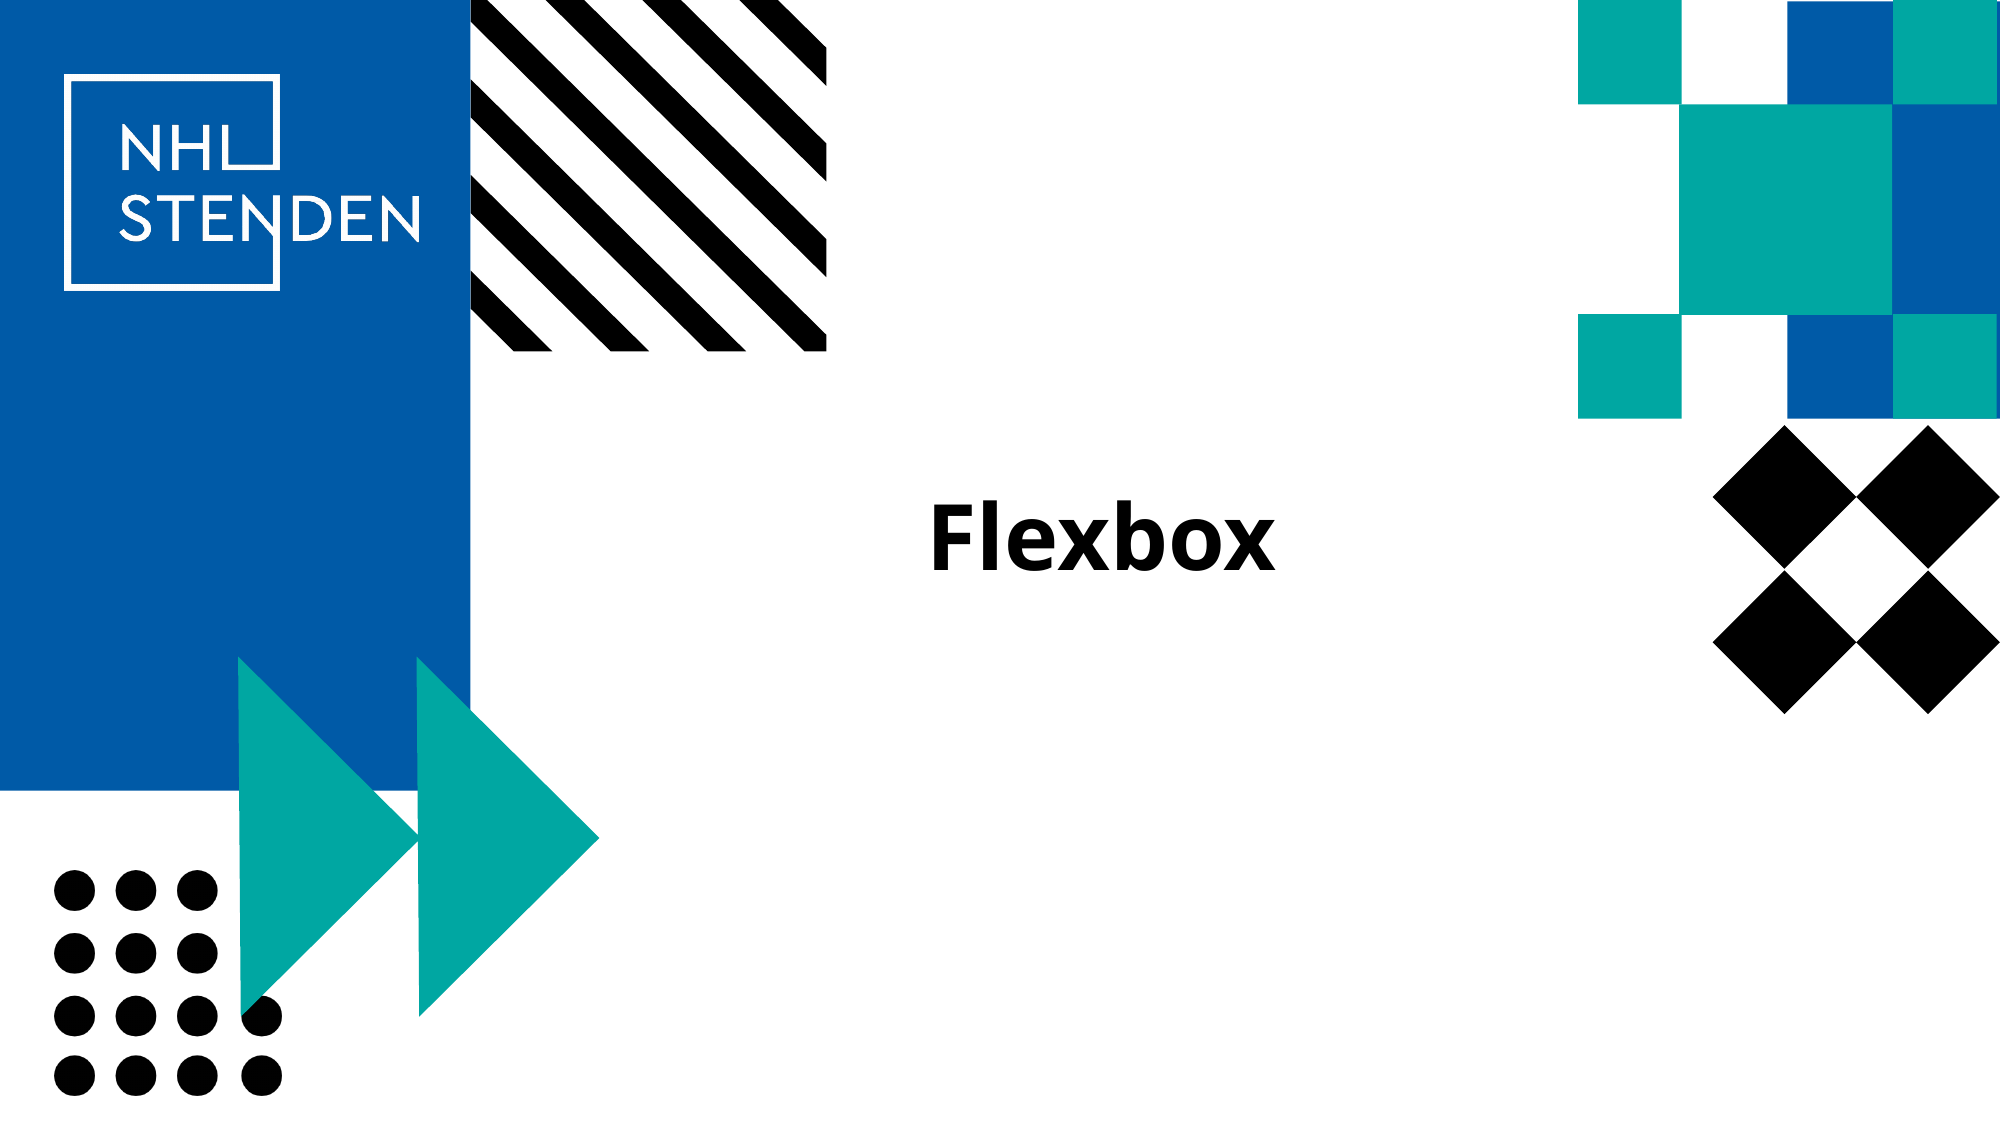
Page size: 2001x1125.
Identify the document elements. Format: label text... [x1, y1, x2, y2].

title Flexbox [538, 478, 1664, 695]
picture [54, 870, 282, 1096]
picture [64, 74, 419, 291]
